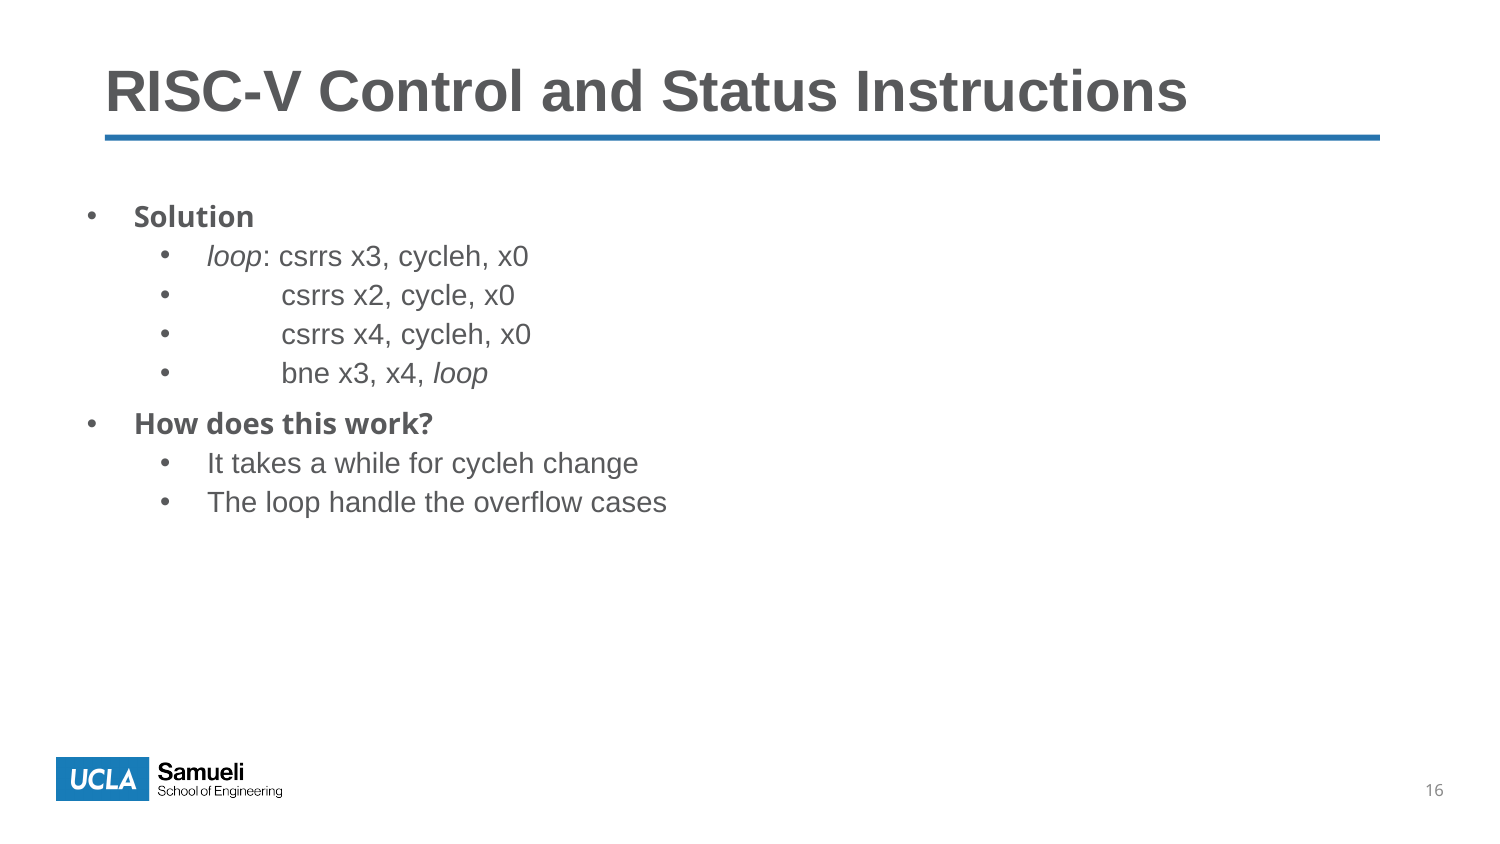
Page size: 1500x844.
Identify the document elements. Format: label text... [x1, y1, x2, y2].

list Solution loop: csrrs x3, cycleh, x0 csrrs x2, cycle, x0 csrrs x4, cycleh, x0 bne x3, x4, loop How does this work? It takes a while for cycleh change The loop handle the overflow cases [86, 198, 1425, 568]
slide_number 16 [1425, 780, 1500, 840]
title RISC-V Control and Status Instructions [105, 60, 1444, 125]
picture [56, 757, 282, 801]
